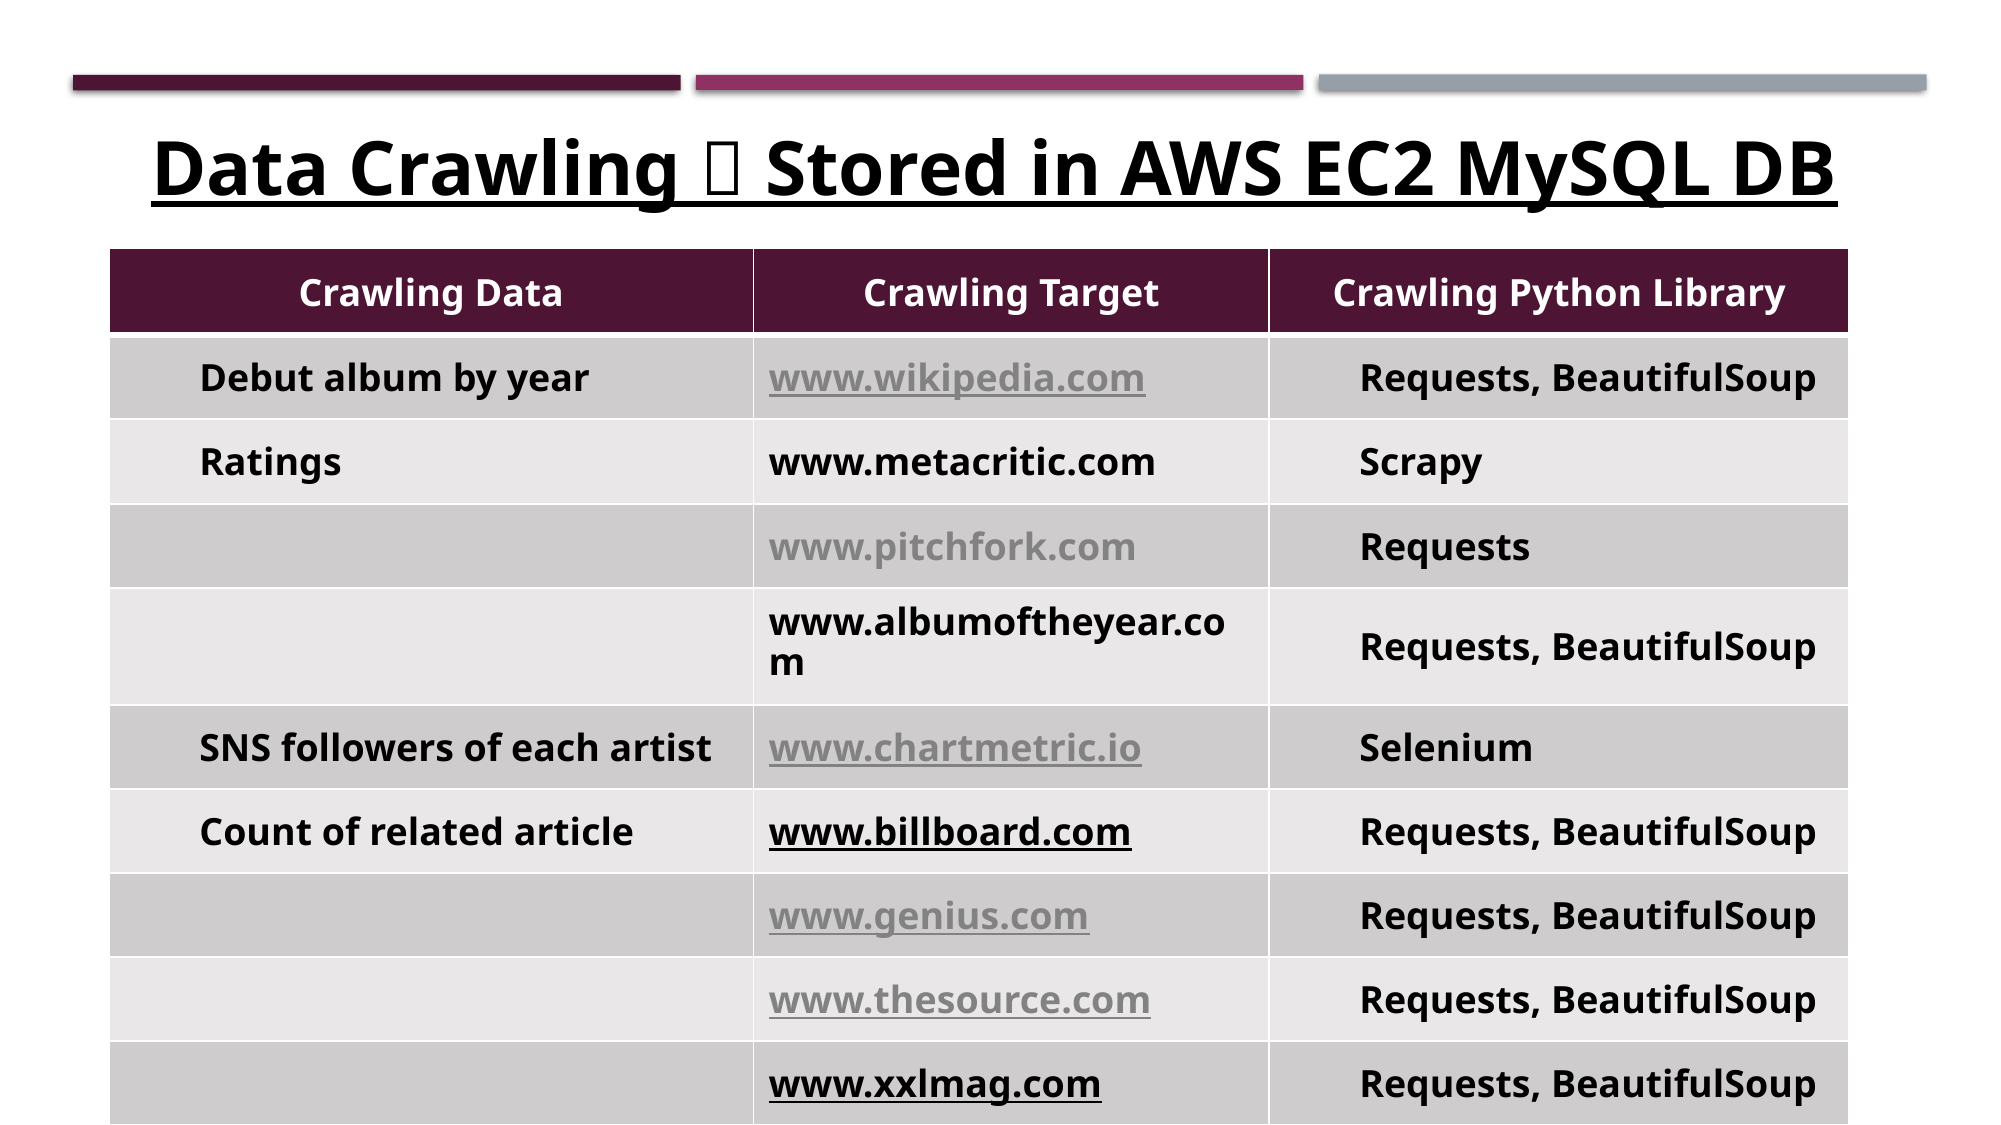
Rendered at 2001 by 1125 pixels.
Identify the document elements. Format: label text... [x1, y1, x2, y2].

table_cell www.metacritic.com [754, 420, 1268, 503]
table_cell Requests, BeautifulSoup [1270, 958, 1848, 1040]
table_cell Requests [1270, 505, 1848, 587]
table_cell Ratings [110, 420, 753, 503]
table_cell [110, 958, 753, 1040]
table_cell Scrapy [1270, 420, 1848, 503]
table_cell Selenium [1270, 706, 1848, 788]
table_cell www.billboard.com [754, 790, 1268, 872]
table_cell www.xxlmag.com [754, 1042, 1268, 1124]
table_cell www.pitchfork.com [754, 505, 1268, 587]
table_cell SNS followers of each artist [110, 706, 753, 788]
table_cell [110, 1042, 753, 1124]
table_cell Requests, BeautifulSoup [1270, 1042, 1848, 1124]
table_cell Debut album by year [110, 338, 753, 418]
table_cell [110, 589, 753, 704]
table_cell www.genius.com [754, 874, 1268, 956]
table_header Crawling Python Library [1270, 249, 1848, 332]
table_header Crawling Data [110, 249, 753, 332]
table_cell [110, 874, 753, 956]
table_header Crawling Target [754, 249, 1268, 332]
table_cell Count of related article [110, 790, 753, 872]
table_cell www.chartmetric.io [754, 706, 1268, 788]
table_cell Requests, BeautifulSoup [1270, 790, 1848, 872]
table_cell www.albumoftheyear.com [754, 589, 1268, 704]
table_cell www.wikipedia.com [754, 338, 1268, 418]
table_cell www.thesource.com [754, 958, 1268, 1040]
table_cell Requests, BeautifulSoup [1270, 589, 1848, 704]
table_cell [110, 505, 753, 587]
table_cell Requests, BeautifulSoup [1270, 338, 1848, 418]
text_box Data Crawling  Stored in AWS EC2 MySQL DB [136, 113, 1853, 219]
table_cell Requests, BeautifulSoup [1270, 874, 1848, 956]
